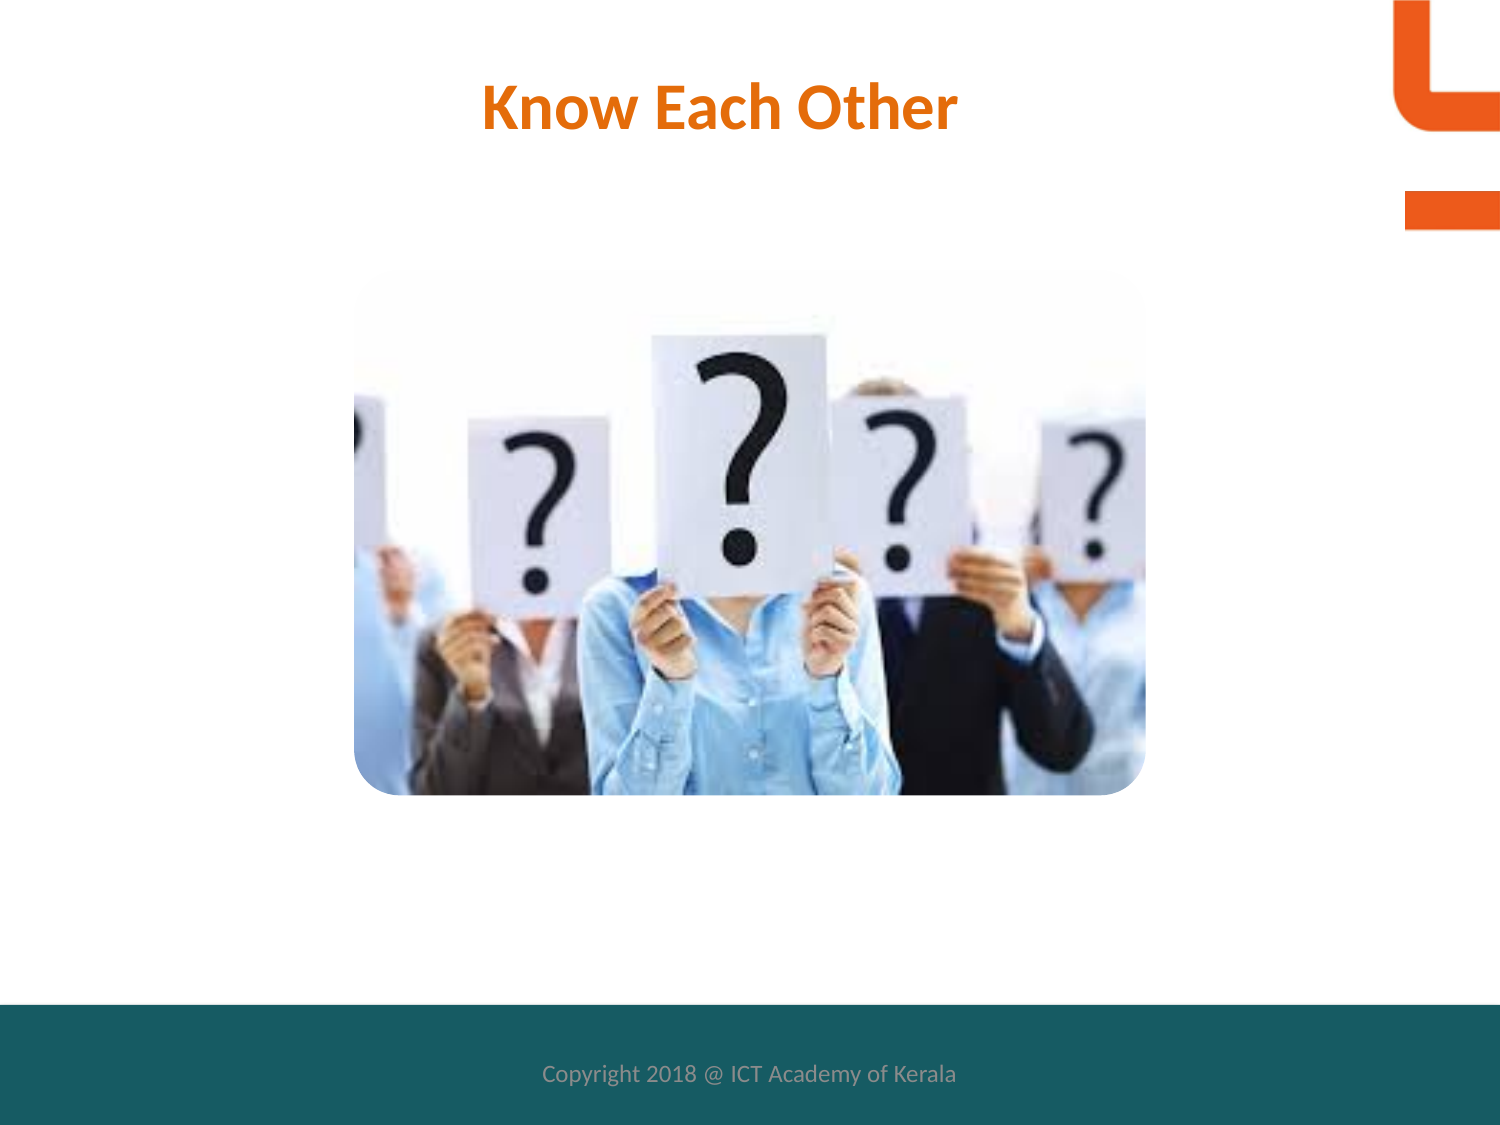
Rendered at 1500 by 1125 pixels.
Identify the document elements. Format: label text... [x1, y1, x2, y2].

picture [353, 270, 1146, 796]
title Know Each Other [467, 41, 1118, 164]
picture [1405, 191, 1500, 233]
footer Copyright 2018 @ ICT Academy of Kerala [512, 1042, 988, 1103]
picture [1387, 0, 1500, 135]
